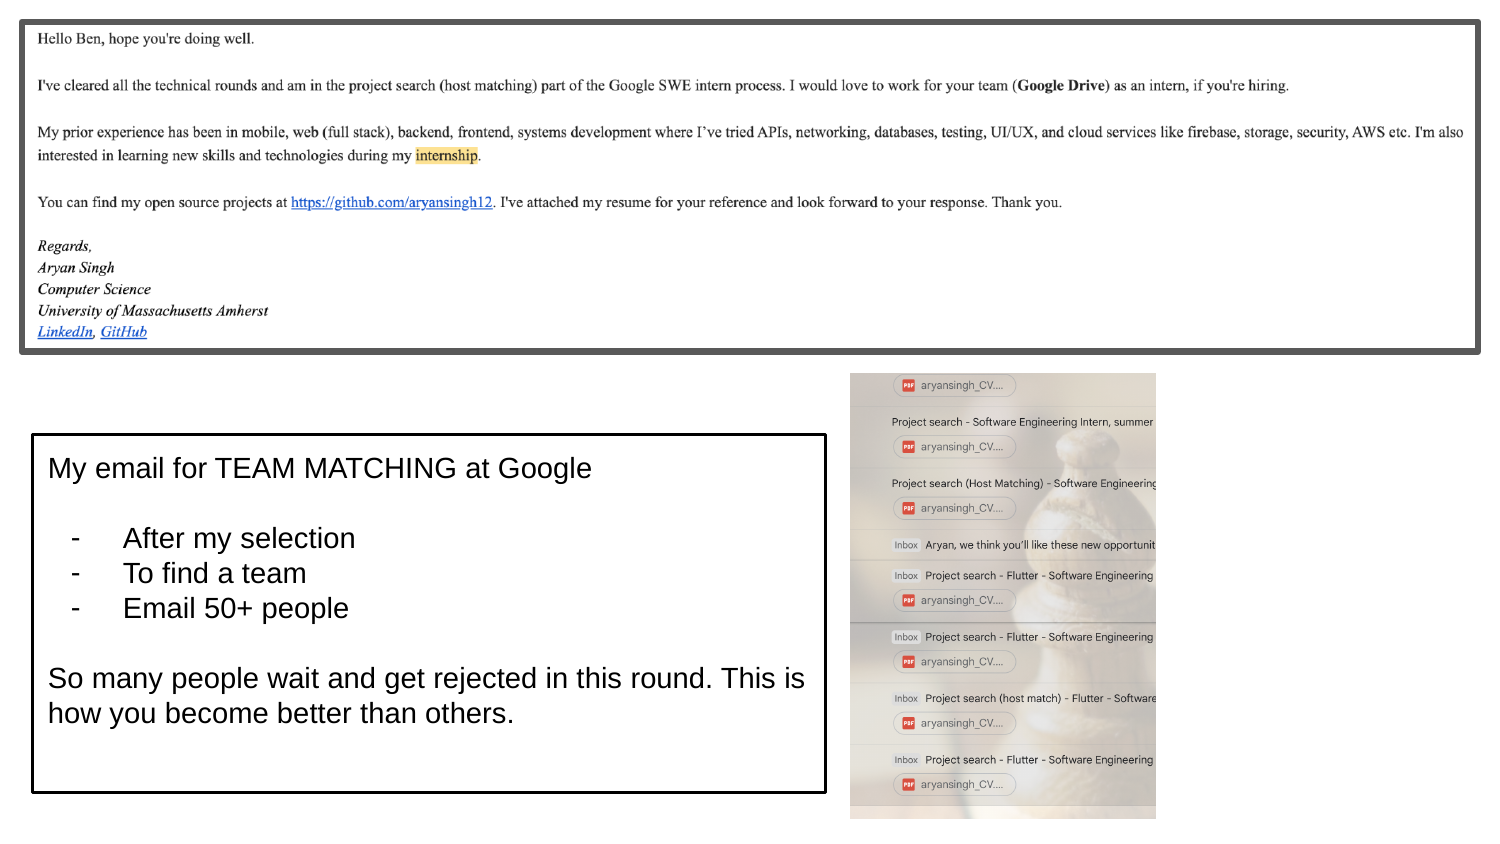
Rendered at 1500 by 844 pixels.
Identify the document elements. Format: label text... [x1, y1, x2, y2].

text_box My email for TEAM MATCHING at Google After my selection To find a team Email 50+ people So many people wait and get rejected in this round. This is how you become better than others. [32, 434, 826, 793]
picture [850, 373, 1156, 820]
picture [24, 24, 1476, 349]
